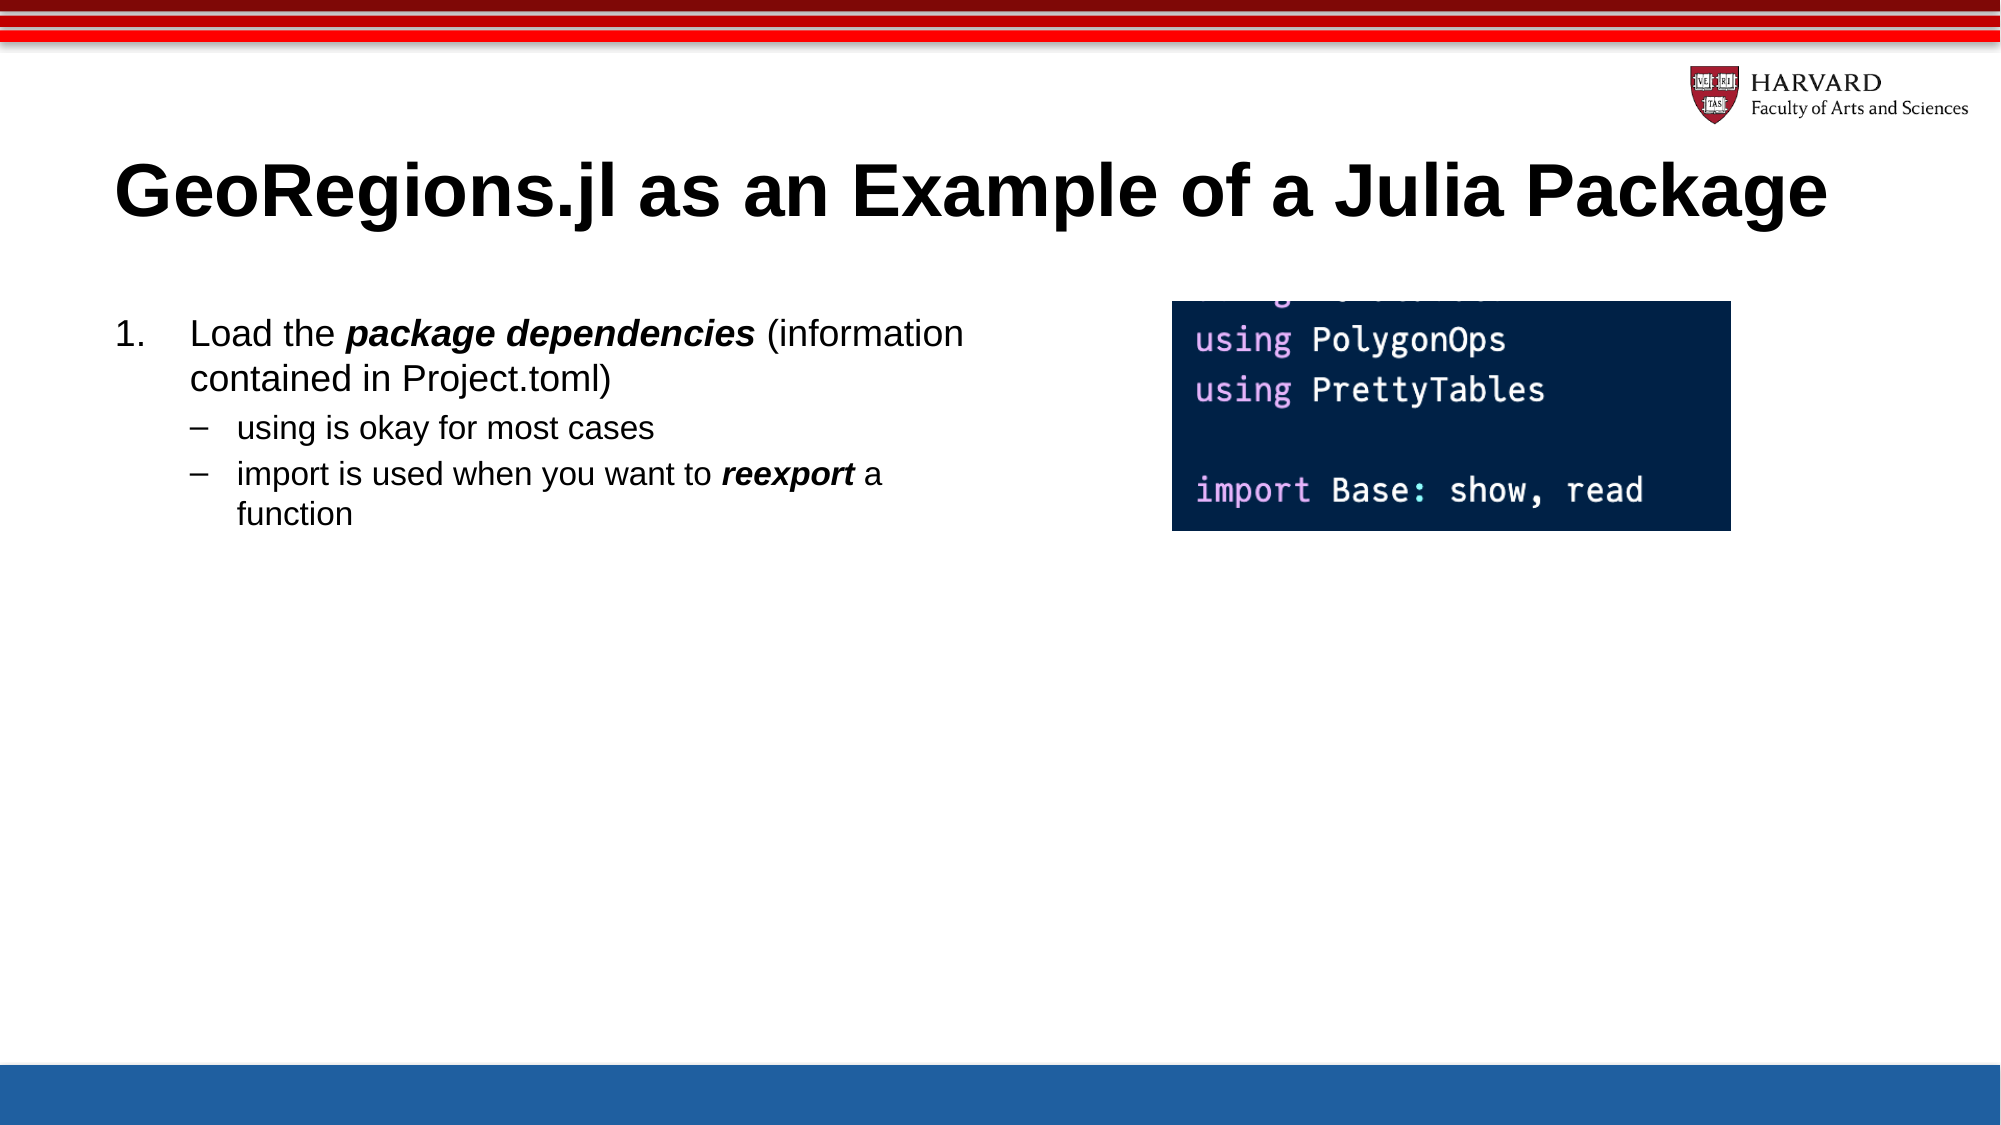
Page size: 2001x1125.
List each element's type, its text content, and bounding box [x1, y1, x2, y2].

picture [1680, 57, 1979, 131]
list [1171, 301, 1731, 532]
title GeoRegions.jl as an Example of a Julia Package [99, 92, 1900, 280]
list Load the package dependencies (information contained in Project.toml) using is okay for most cases import is used when you want to reexport a function [99, 301, 984, 933]
